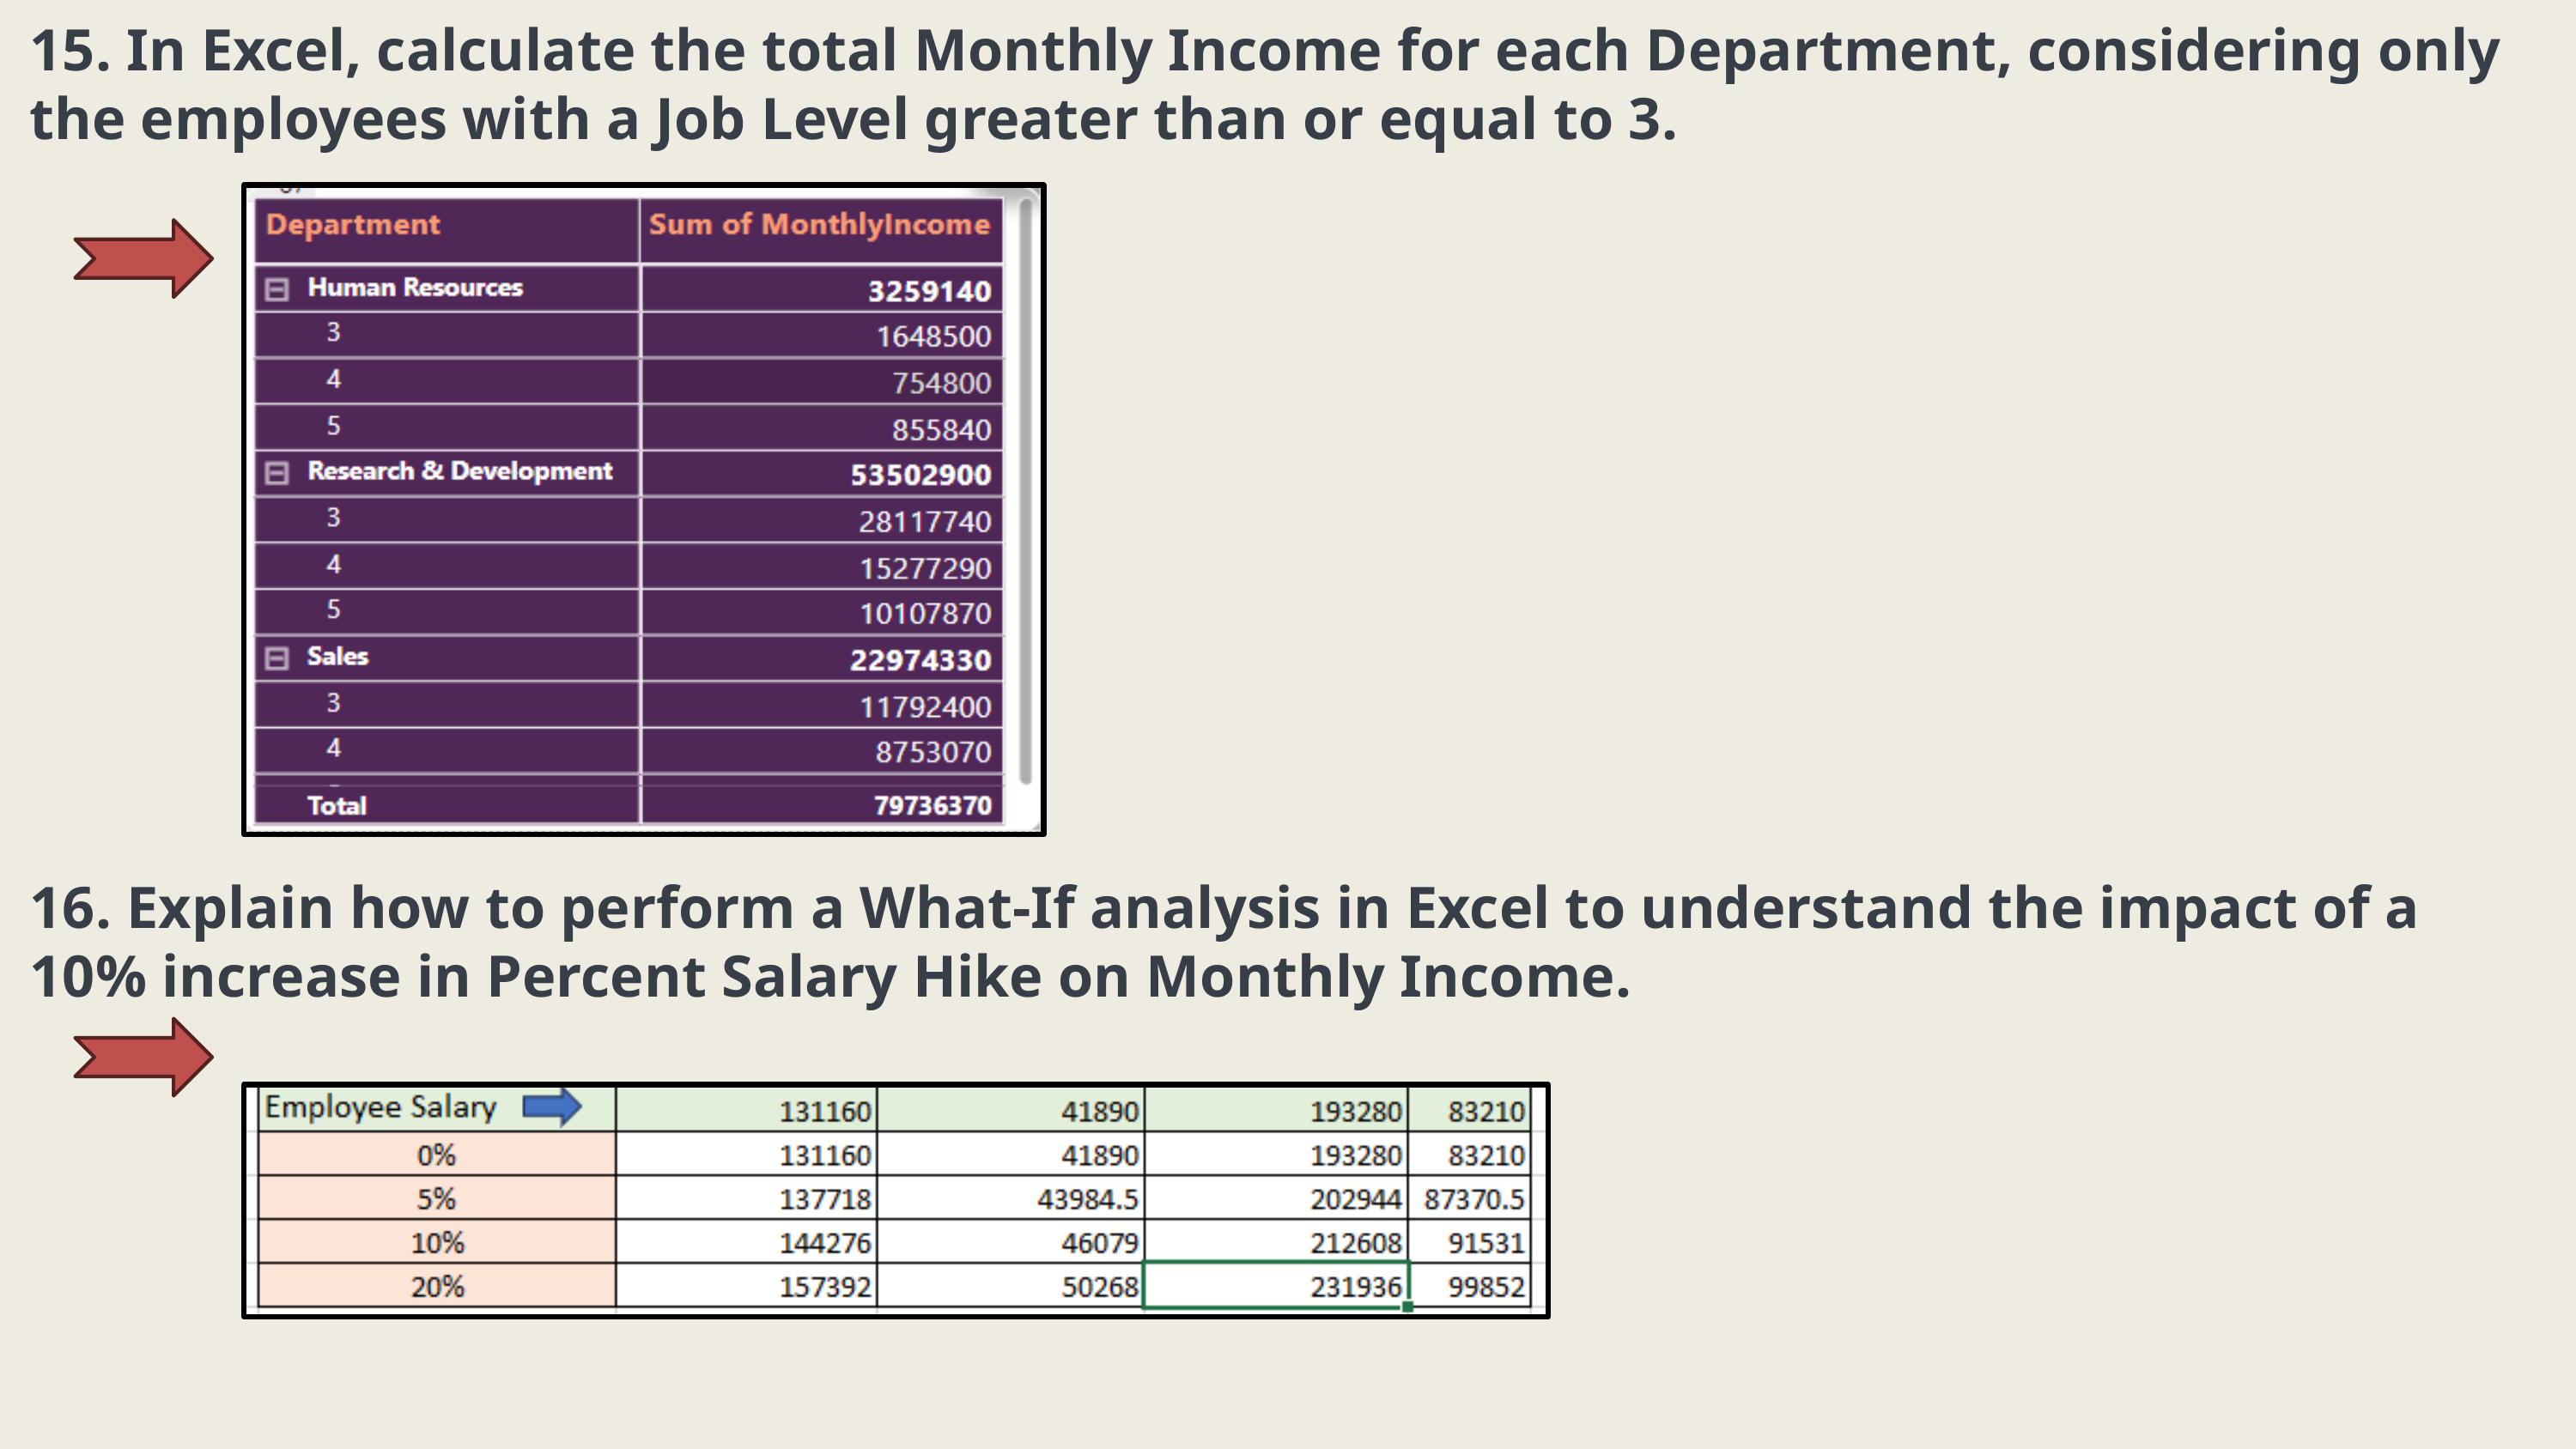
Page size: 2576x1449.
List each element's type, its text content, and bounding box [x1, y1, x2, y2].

picture [246, 1087, 1546, 1315]
text_box 15. In Excel, calculate the total Monthly Income for each Department, considering only the employees with a Job Level greater than or equal to 3. [29, 13, 2547, 151]
picture [246, 187, 1042, 833]
text_box [73, 1016, 215, 1098]
text_box [73, 218, 215, 300]
text_box 16. Explain how to perform a What-If analysis in Excel to understand the impact of a 10% increase in Percent Salary Hike on Monthly Income. [29, 871, 2547, 1009]
